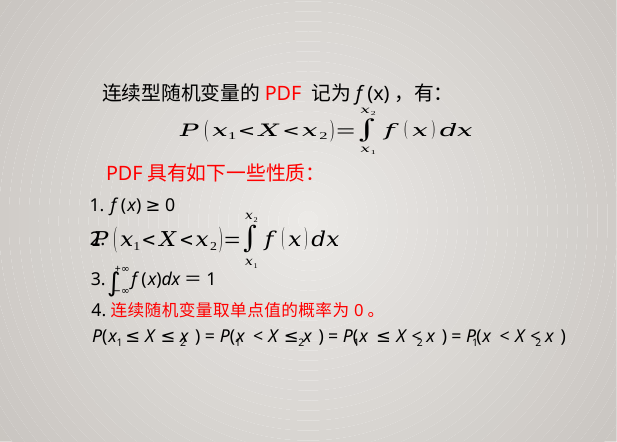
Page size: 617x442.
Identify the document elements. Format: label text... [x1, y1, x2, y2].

text_box 3. [90, 269, 131, 289]
text_box 连续型随机变量的PDF 记为f (x)，有： [102, 82, 486, 105]
text_box 4.连续随机变量取单点值的概率为0。 [91, 300, 411, 321]
text_box 1 [116, 337, 138, 349]
text_box ∫ [107, 265, 154, 269]
text_box ∫ [107, 289, 112, 297]
text_box 2. [74, 218, 160, 257]
text_box −∞ [112, 284, 141, 297]
text_box 2 [416, 337, 438, 349]
text_box 1 [235, 337, 256, 349]
text_box 2 [298, 337, 320, 349]
text_box f (x)dx＝1 [131, 269, 226, 289]
text_box 1 [472, 337, 493, 349]
text_box P(x ≤ X ≤ x ) = P(x < X ≤ x ) = P(x ≤ X < x ) = P(x < X < x ) [92, 324, 617, 346]
text_box 2 [535, 337, 557, 349]
text_box PDF具有如下一些性质： 1. f (x) ≥ 0 [89, 162, 357, 216]
text_box 2 [179, 337, 201, 349]
text_box +∞ [114, 261, 144, 265]
text_box 1 [353, 337, 375, 349]
text_box ∫ [141, 289, 154, 297]
